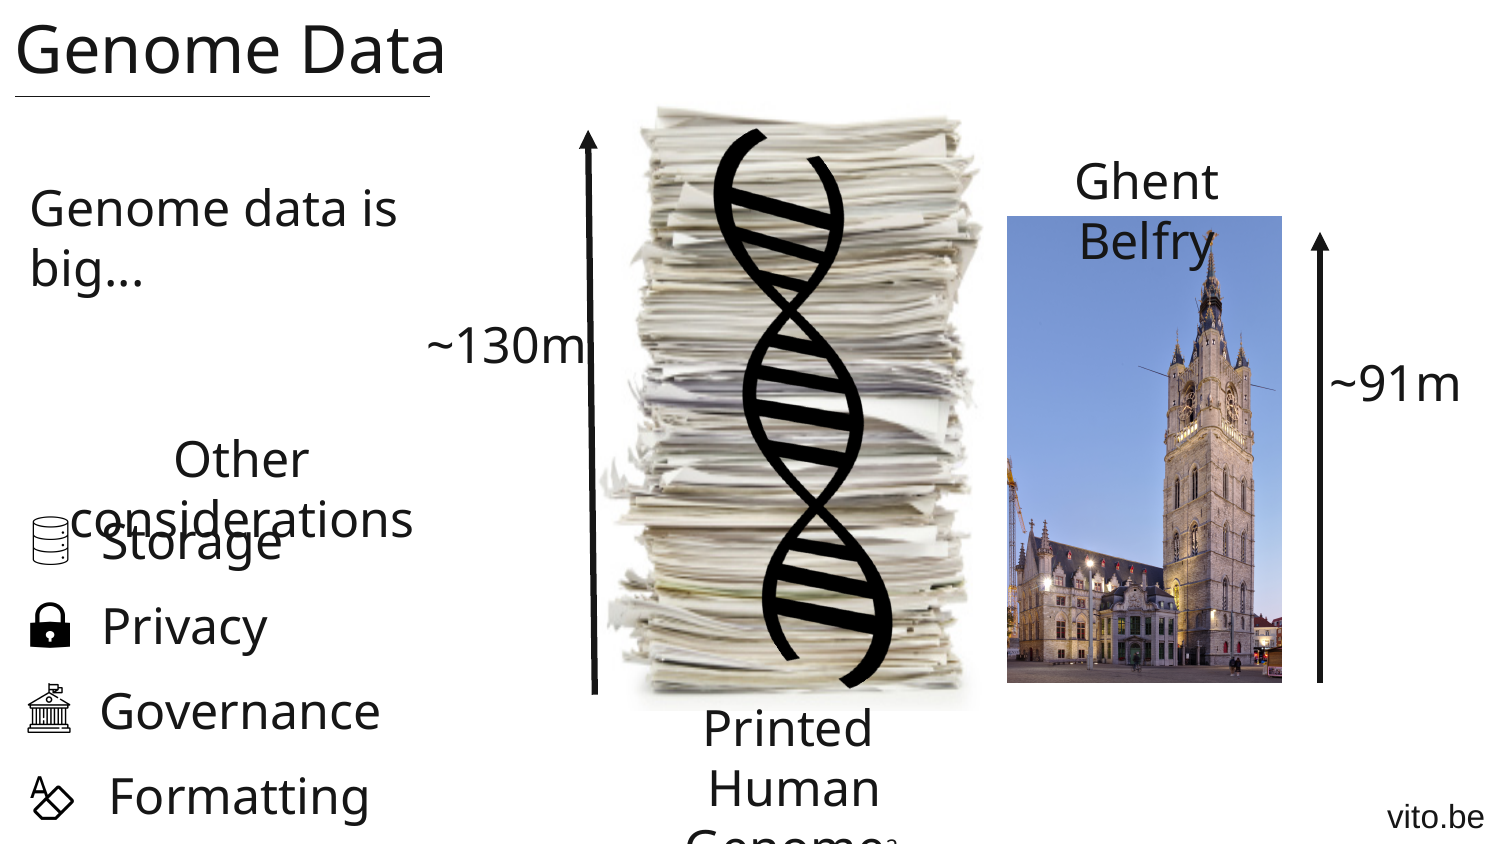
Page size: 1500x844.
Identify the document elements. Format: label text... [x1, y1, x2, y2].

text_box vito.be [1346, 788, 1500, 843]
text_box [16, 586, 304, 664]
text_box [20, 501, 333, 578]
text_box Genome Data [0, 0, 1067, 95]
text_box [23, 672, 397, 749]
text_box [402, 76, 1001, 826]
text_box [27, 757, 401, 834]
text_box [1004, 141, 1500, 684]
text_box Other considerations [1, 419, 397, 555]
text_box Genome data is big... [15, 168, 397, 304]
